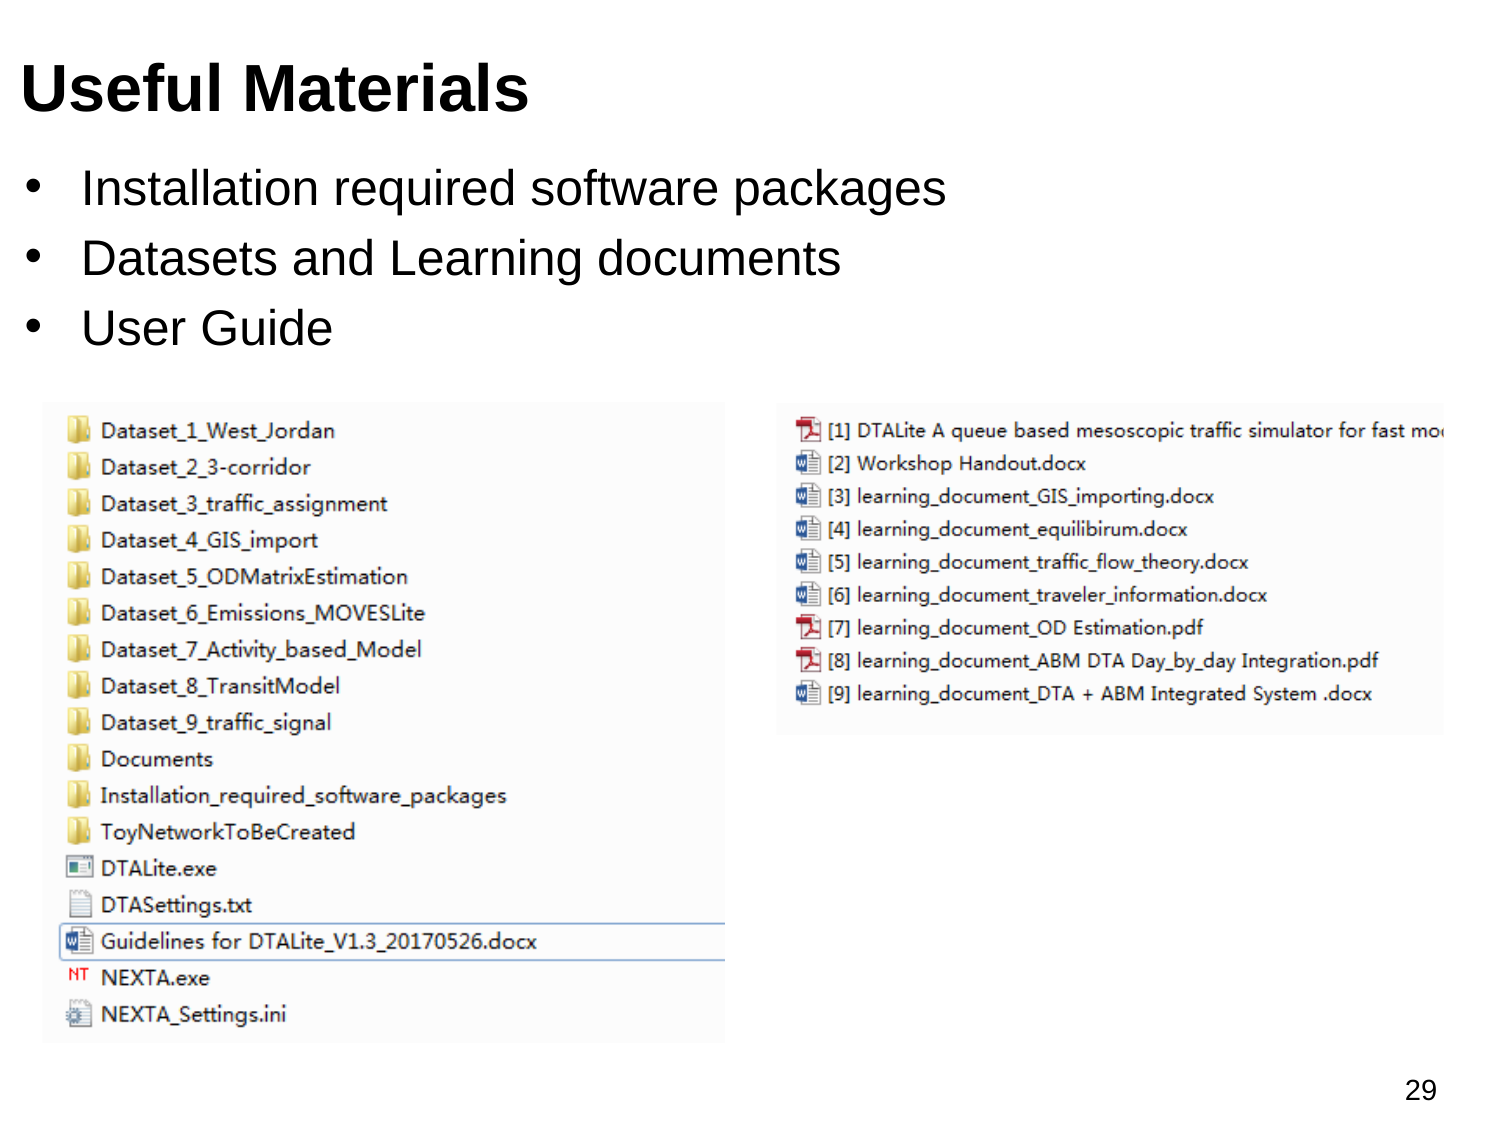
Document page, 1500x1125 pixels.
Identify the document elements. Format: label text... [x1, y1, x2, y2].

picture [776, 402, 1444, 735]
picture [42, 402, 726, 1043]
list Installation required software packages Datasets and Learning documents User Guide [9, 148, 990, 360]
title Useful Materials [5, 0, 1355, 170]
text_box 29 [1390, 1063, 1482, 1124]
